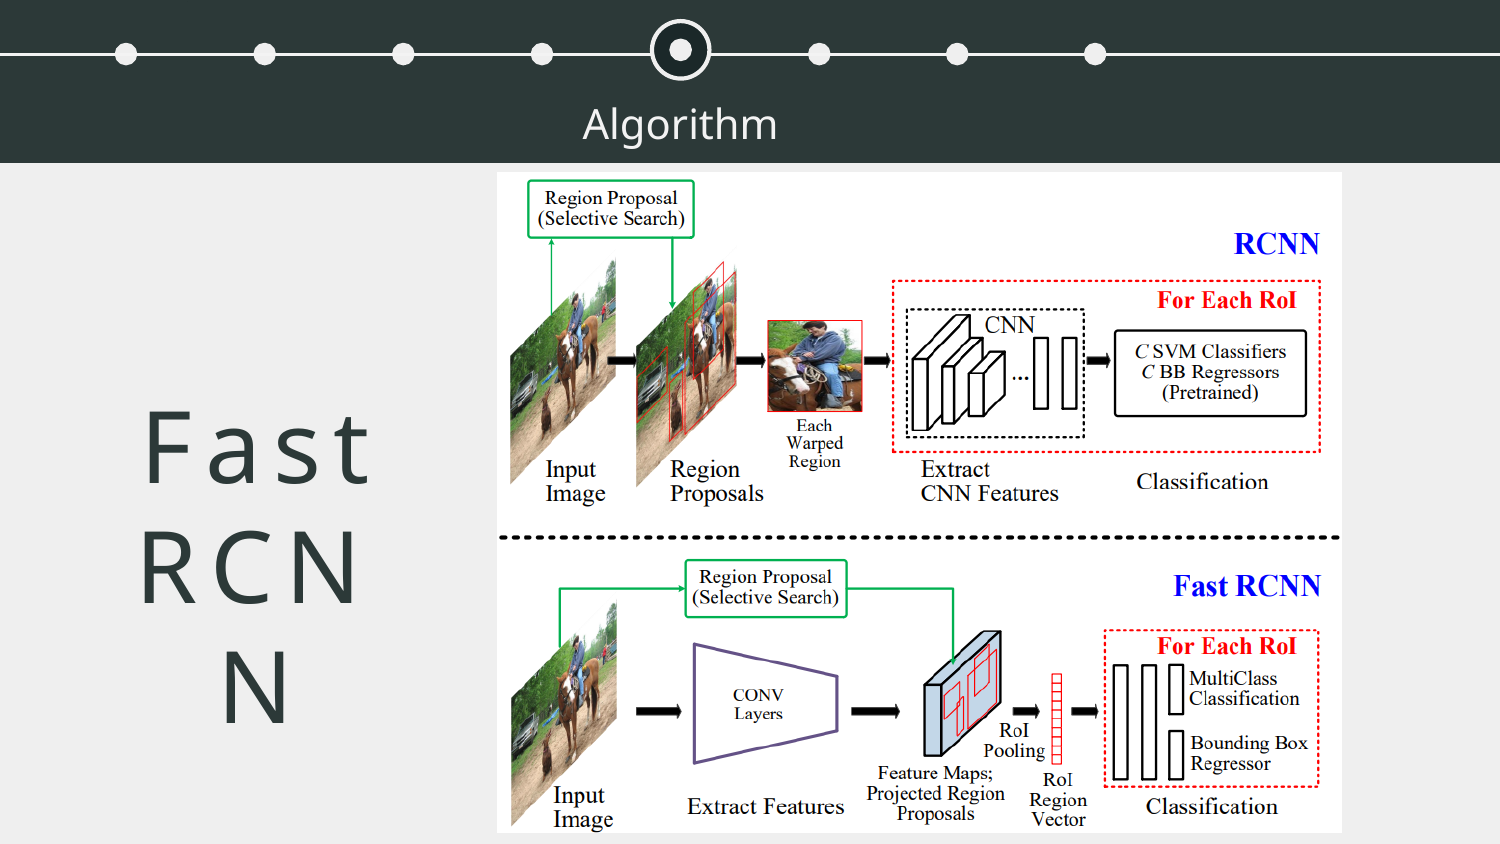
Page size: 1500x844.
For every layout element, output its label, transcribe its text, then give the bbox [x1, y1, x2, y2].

text_box Fast RCNN [90, 375, 420, 751]
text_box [651, 20, 710, 79]
text_box [534, 62, 550, 66]
text_box [1084, 42, 1107, 53]
text_box [114, 42, 138, 53]
text_box Algorithm [522, 101, 839, 163]
text_box [530, 42, 554, 53]
text_box [811, 62, 827, 66]
text_box [808, 42, 831, 53]
text_box [395, 62, 411, 66]
text_box [253, 42, 276, 53]
text_box [0, 163, 1500, 844]
text_box [1087, 62, 1103, 66]
text_box [392, 42, 415, 53]
picture [497, 172, 1343, 833]
text_box [118, 62, 134, 66]
text_box [949, 62, 965, 66]
text_box [257, 62, 273, 66]
text_box [946, 42, 969, 53]
